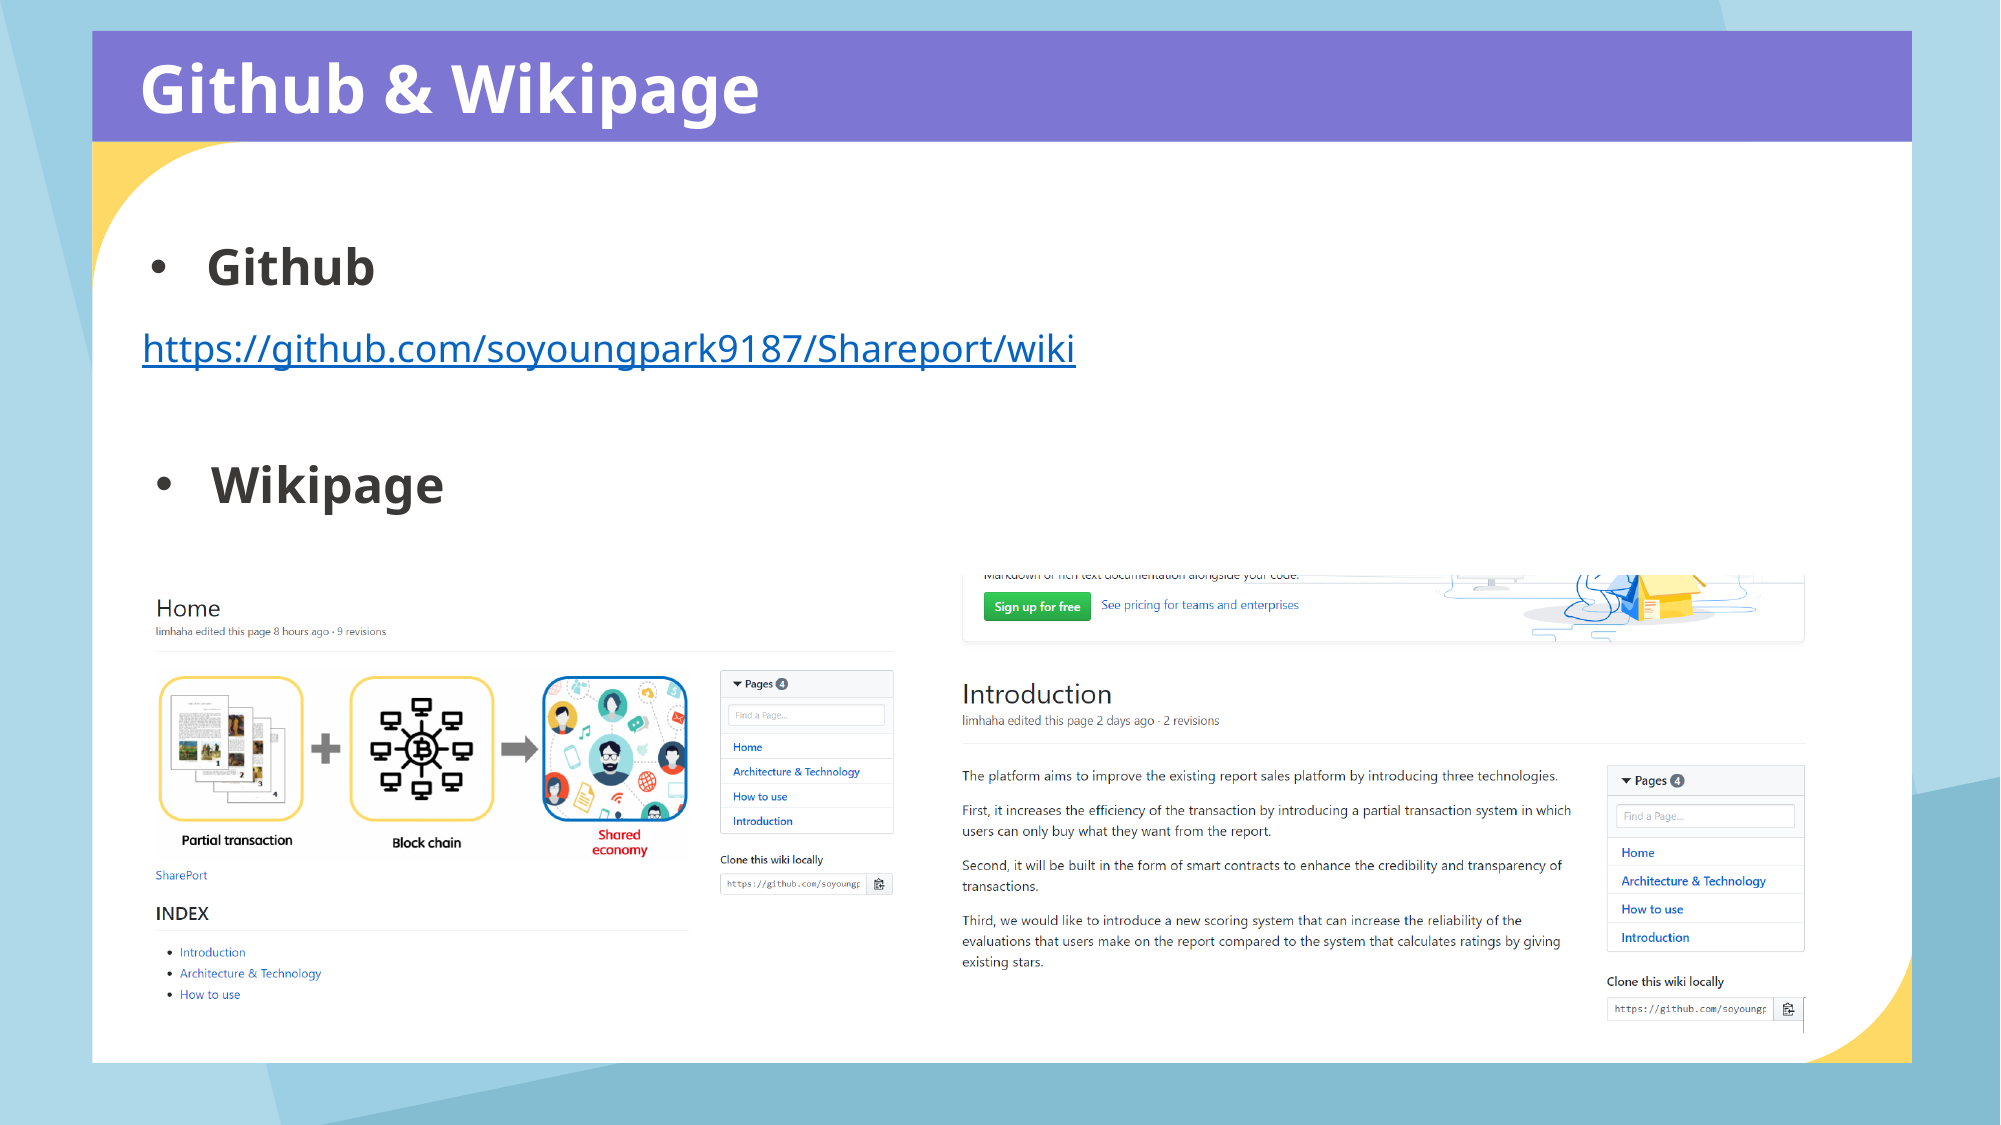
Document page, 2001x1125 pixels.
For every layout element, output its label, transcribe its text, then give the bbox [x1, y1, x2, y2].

text_box [320, 775, 2000, 1125]
picture [934, 575, 1806, 1033]
text_box Github & Wikipage [91, 30, 1913, 143]
text_box [264, 1063, 610, 1125]
picture [129, 575, 898, 1033]
text_box [0, 0, 1728, 373]
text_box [92, 141, 1912, 1063]
text_box [1912, 768, 1918, 793]
